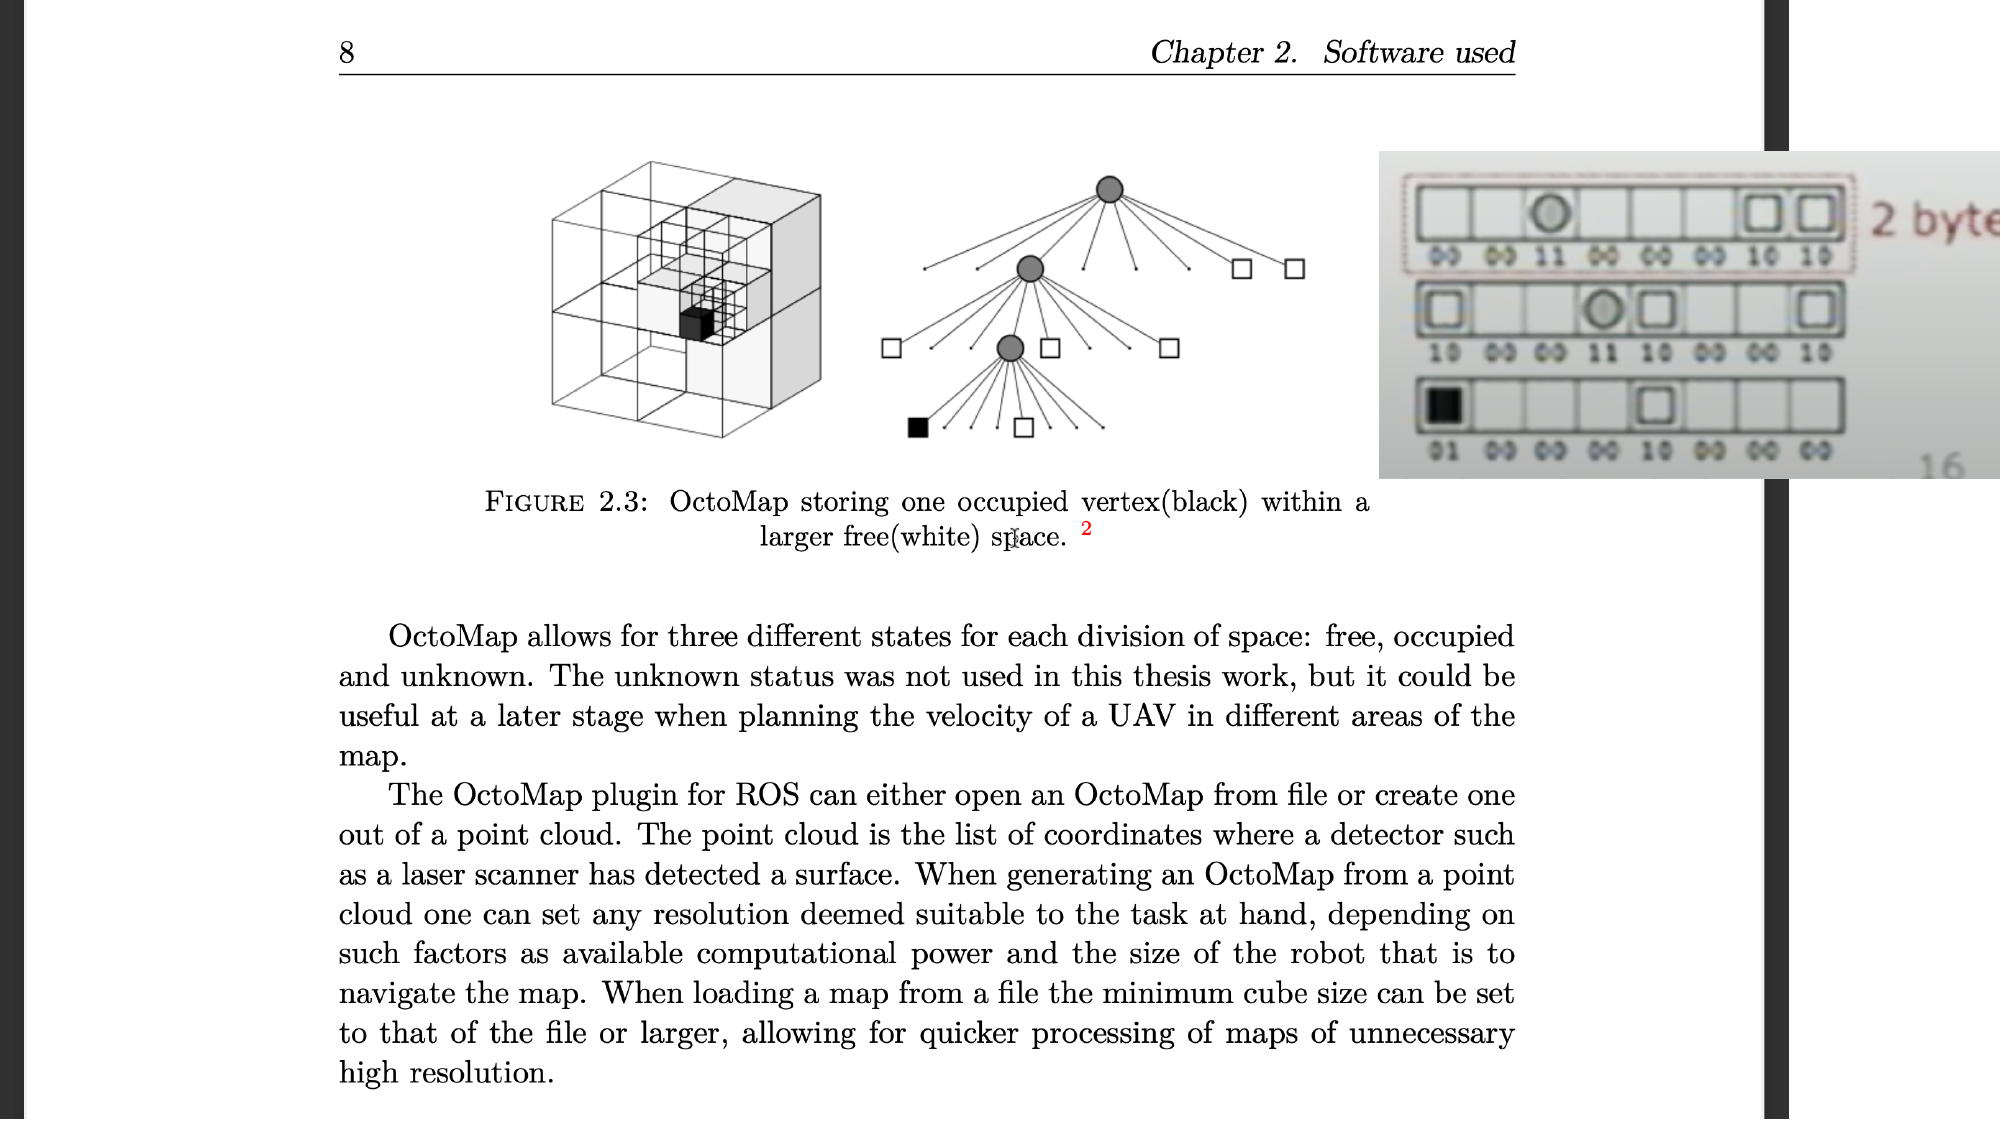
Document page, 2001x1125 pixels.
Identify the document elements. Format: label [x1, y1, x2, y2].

list [0, 0, 1790, 1120]
picture [1378, 150, 2000, 480]
